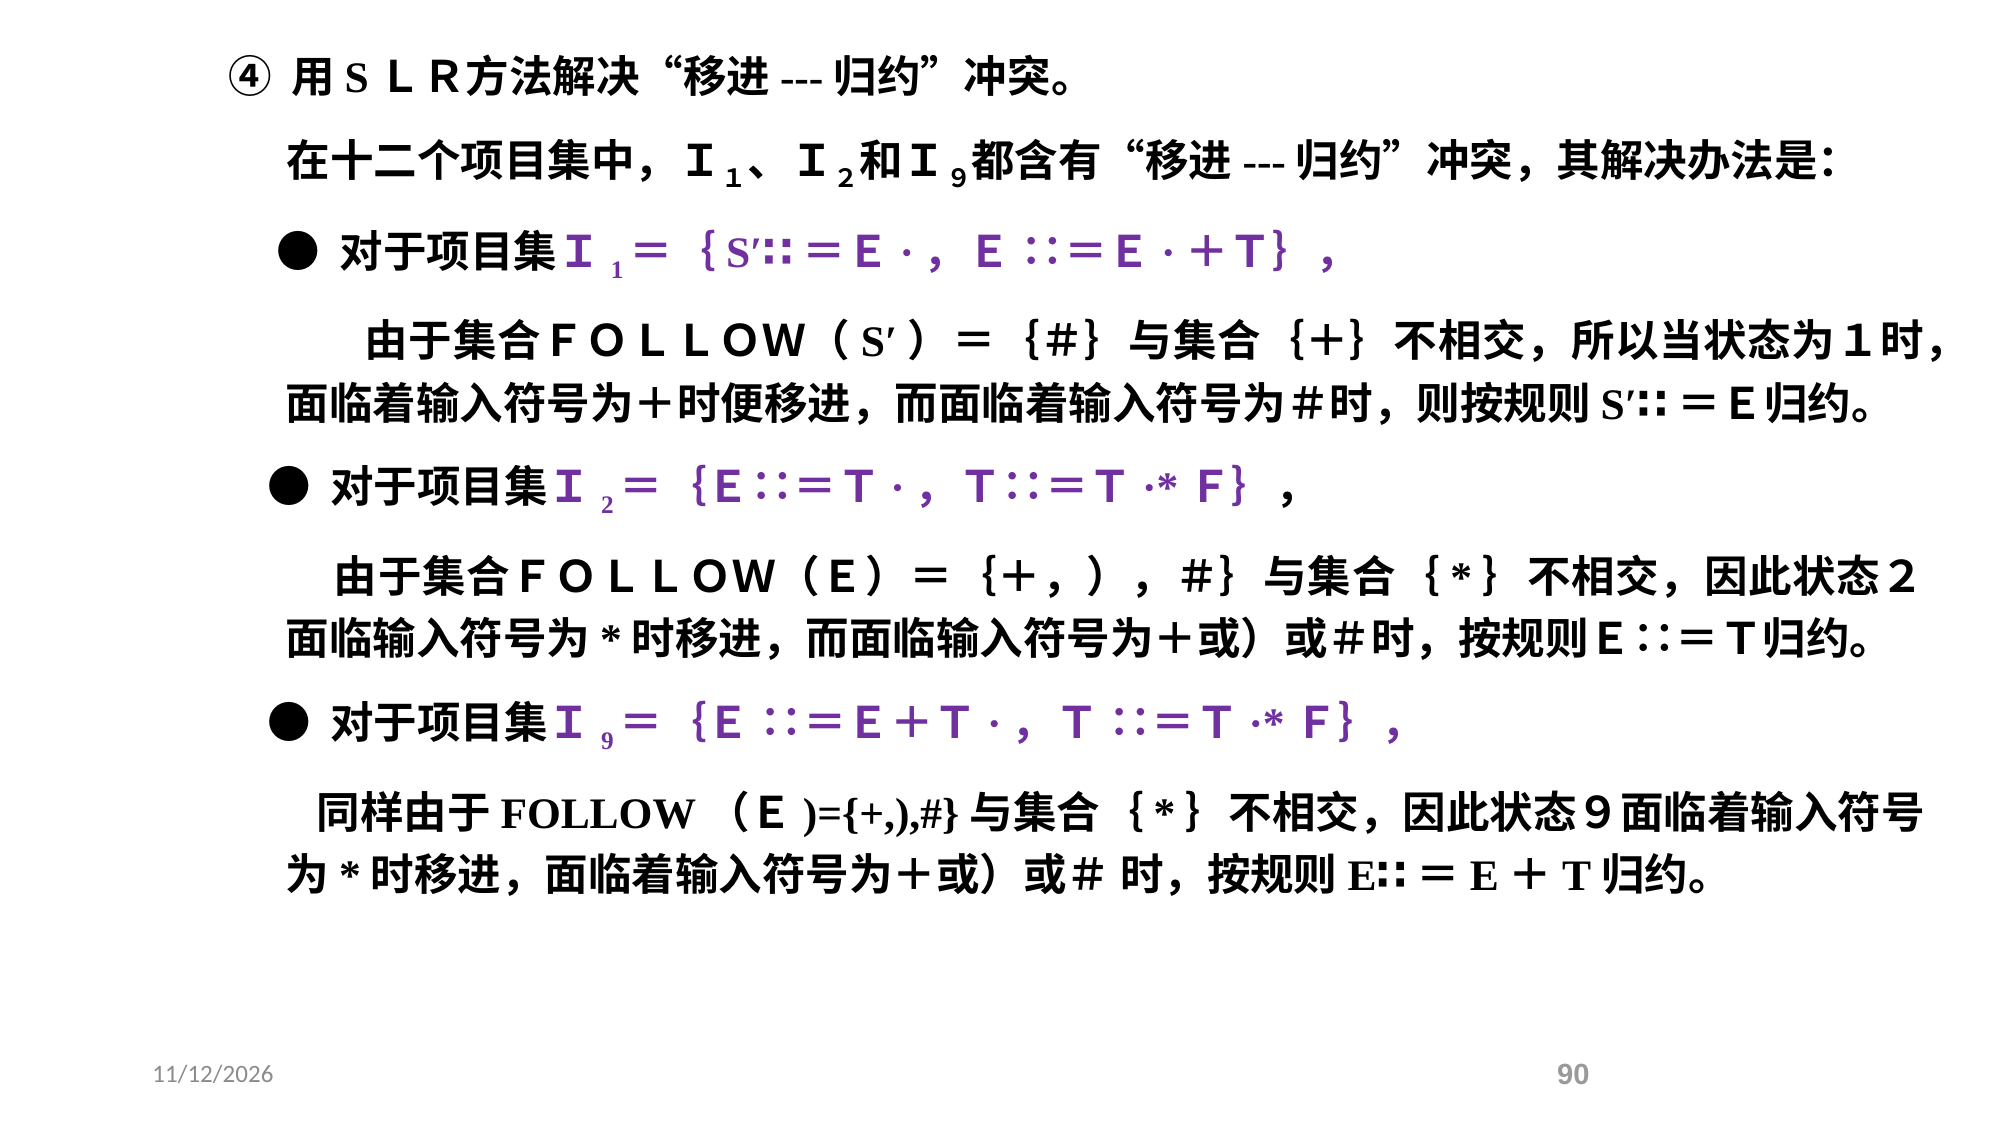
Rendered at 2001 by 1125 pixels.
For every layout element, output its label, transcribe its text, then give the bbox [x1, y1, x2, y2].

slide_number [137, 1042, 588, 1103]
list ④ 用SＬＲ方法解决“移进---归约”冲突。 在十二个项目集中，Ｉ１、Ｉ２和Ｉ９都含有“移进---归约”冲突，其解决办法是： ● 对于项目集Ｉ1＝｛S′∷＝Ｅ·，Ｅ ∷＝Ｅ·＋Ｔ｝， 由于集合ＦＯＬＬＯＷ（S′）＝｛＃｝与集合｛＋｝不相交，所以当状态为１时，面临着输入符号为＋时便移进，而面临着输入符号为＃时，则按规则S′∷＝Ｅ归约。 ● 对于项目集Ｉ2＝｛Ｅ∷＝Ｔ·，Ｔ∷＝Ｔ·*Ｆ｝， 由于集合ＦＯＬＬＯＷ（Ｅ）＝｛＋，），＃｝与集合｛*｝不相交，因此状态２面临输入符号为*时移进，而面临输入符号为＋或）或＃时，按规则Ｅ∷＝Ｔ归约。 ● 对于项目集Ｉ9＝｛Ｅ ∷＝Ｅ＋Ｔ·，Ｔ ∷＝Ｔ·*Ｆ｝， 同样由于FOLLOW（Ｅ)={+,),#}与集合｛*｝不相交，因此状态９面临着输入符号为*时移进，面临着输入符号为＋或）或＃ 时，按规则E∷＝E＋T归约。 [213, 31, 1940, 918]
slide_number 90 [1407, 1042, 1605, 1103]
